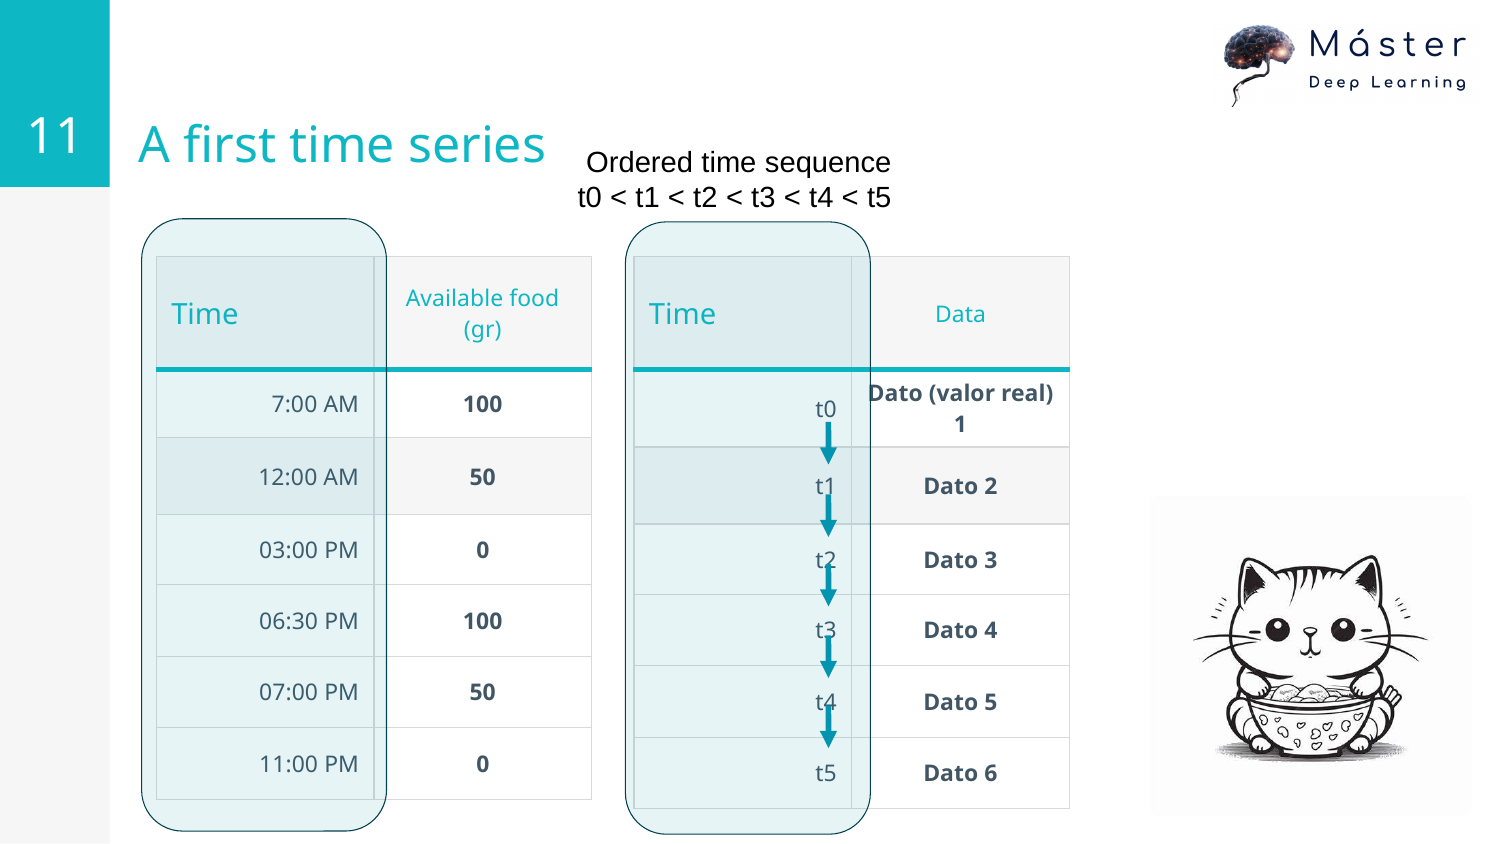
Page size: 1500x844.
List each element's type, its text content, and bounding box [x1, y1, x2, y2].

text_box [822, 705, 835, 749]
text_box [822, 494, 835, 537]
table_cell 0 [388, 728, 591, 799]
text_box [822, 421, 835, 465]
text_box [822, 563, 835, 607]
table_cell Dato 3 [873, 525, 1069, 594]
text_box [139, 216, 389, 834]
table_cell 50 [389, 438, 591, 514]
table_header Data [873, 257, 1069, 367]
text_box Ordered time sequence t0 < t1 < t2 < t3 < t4 < t5 [521, 136, 957, 222]
table_cell Dato (valor real) 1 [873, 372, 1069, 446]
table_cell Dato 4 [873, 595, 1069, 665]
picture [1148, 494, 1472, 818]
table_cell 0 [389, 515, 591, 584]
table_cell 50 [389, 657, 591, 727]
picture [1211, 11, 1483, 111]
table_header Available food (gr) [389, 257, 591, 367]
text_box [623, 222, 873, 837]
table_cell Dato 6 [871, 738, 1069, 808]
table_cell 100 [389, 585, 591, 656]
slide_number <número> [0, 0, 110, 187]
table_cell 100 [389, 372, 591, 437]
title A first time series [138, 0, 722, 188]
table_cell Dato 5 [873, 666, 1069, 737]
text_box [822, 635, 835, 679]
table_cell Dato 2 [873, 448, 1069, 523]
